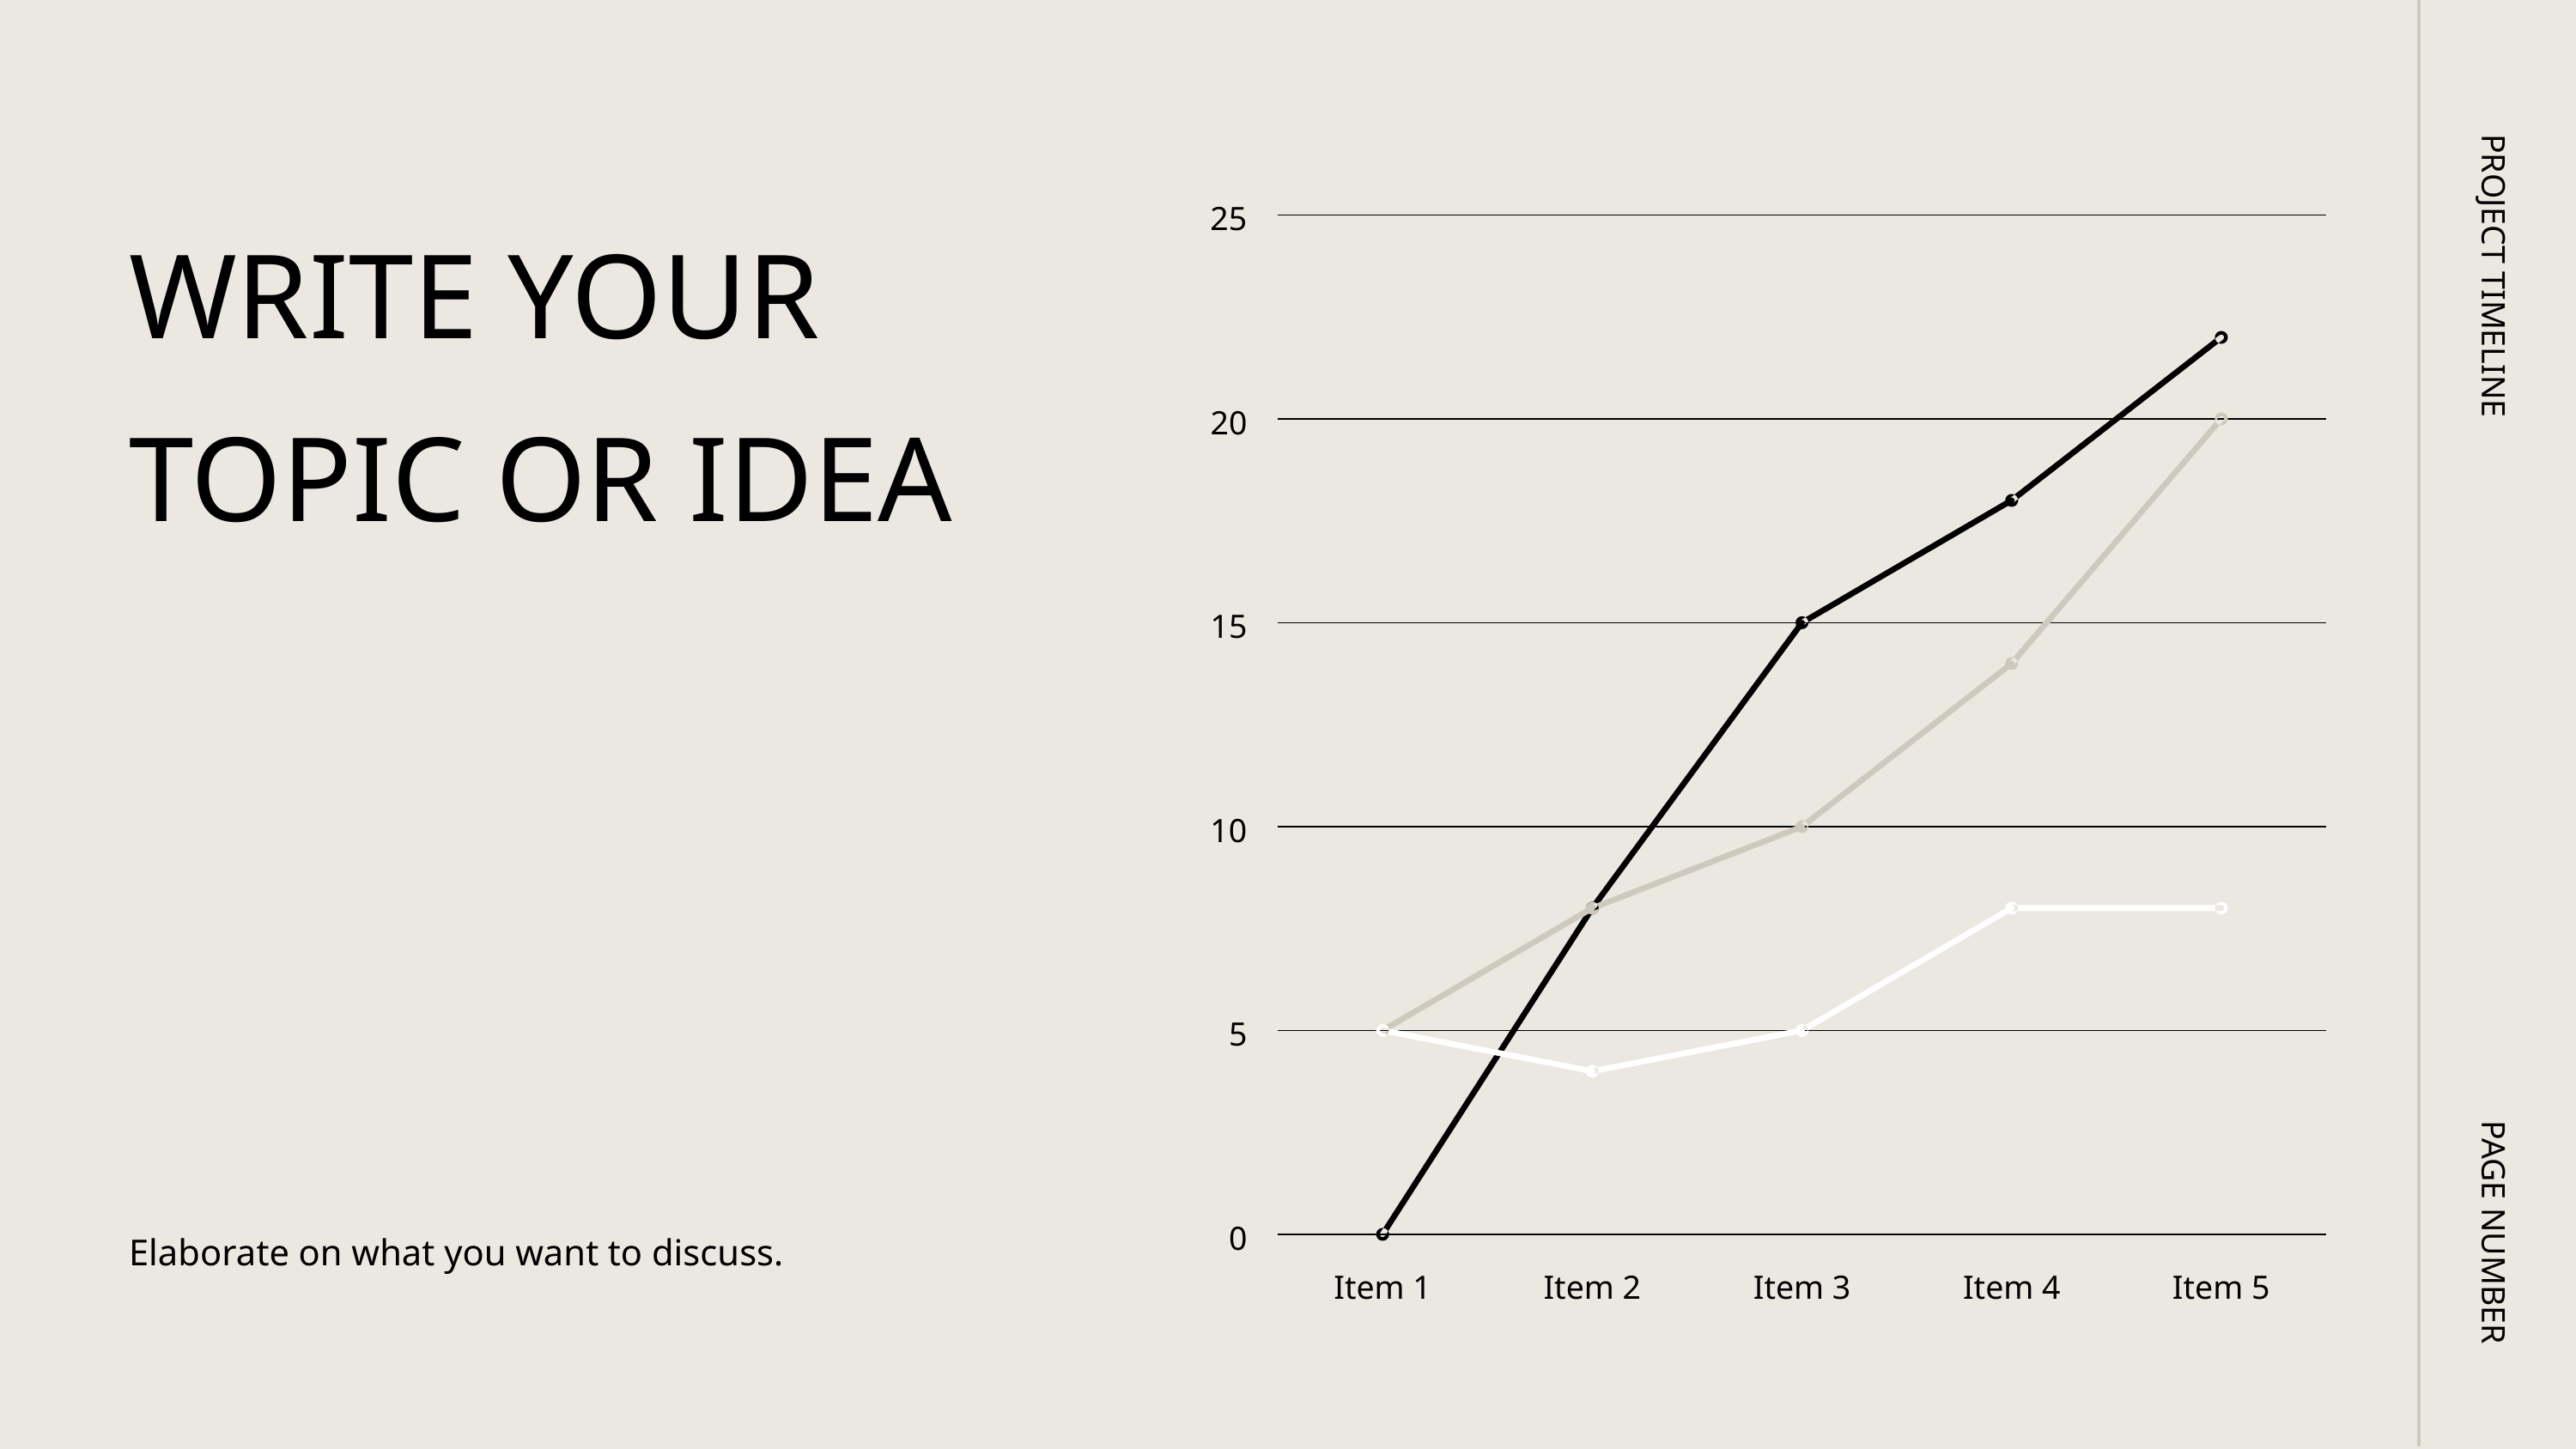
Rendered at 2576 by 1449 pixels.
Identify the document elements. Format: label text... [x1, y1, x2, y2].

text_box WRITE YOUR TOPIC OR IDEA [129, 179, 1194, 545]
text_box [1192, 183, 2327, 1291]
text_box Elaborate on what you want to discuss. [129, 1221, 958, 1273]
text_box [2482, 104, 2523, 1345]
